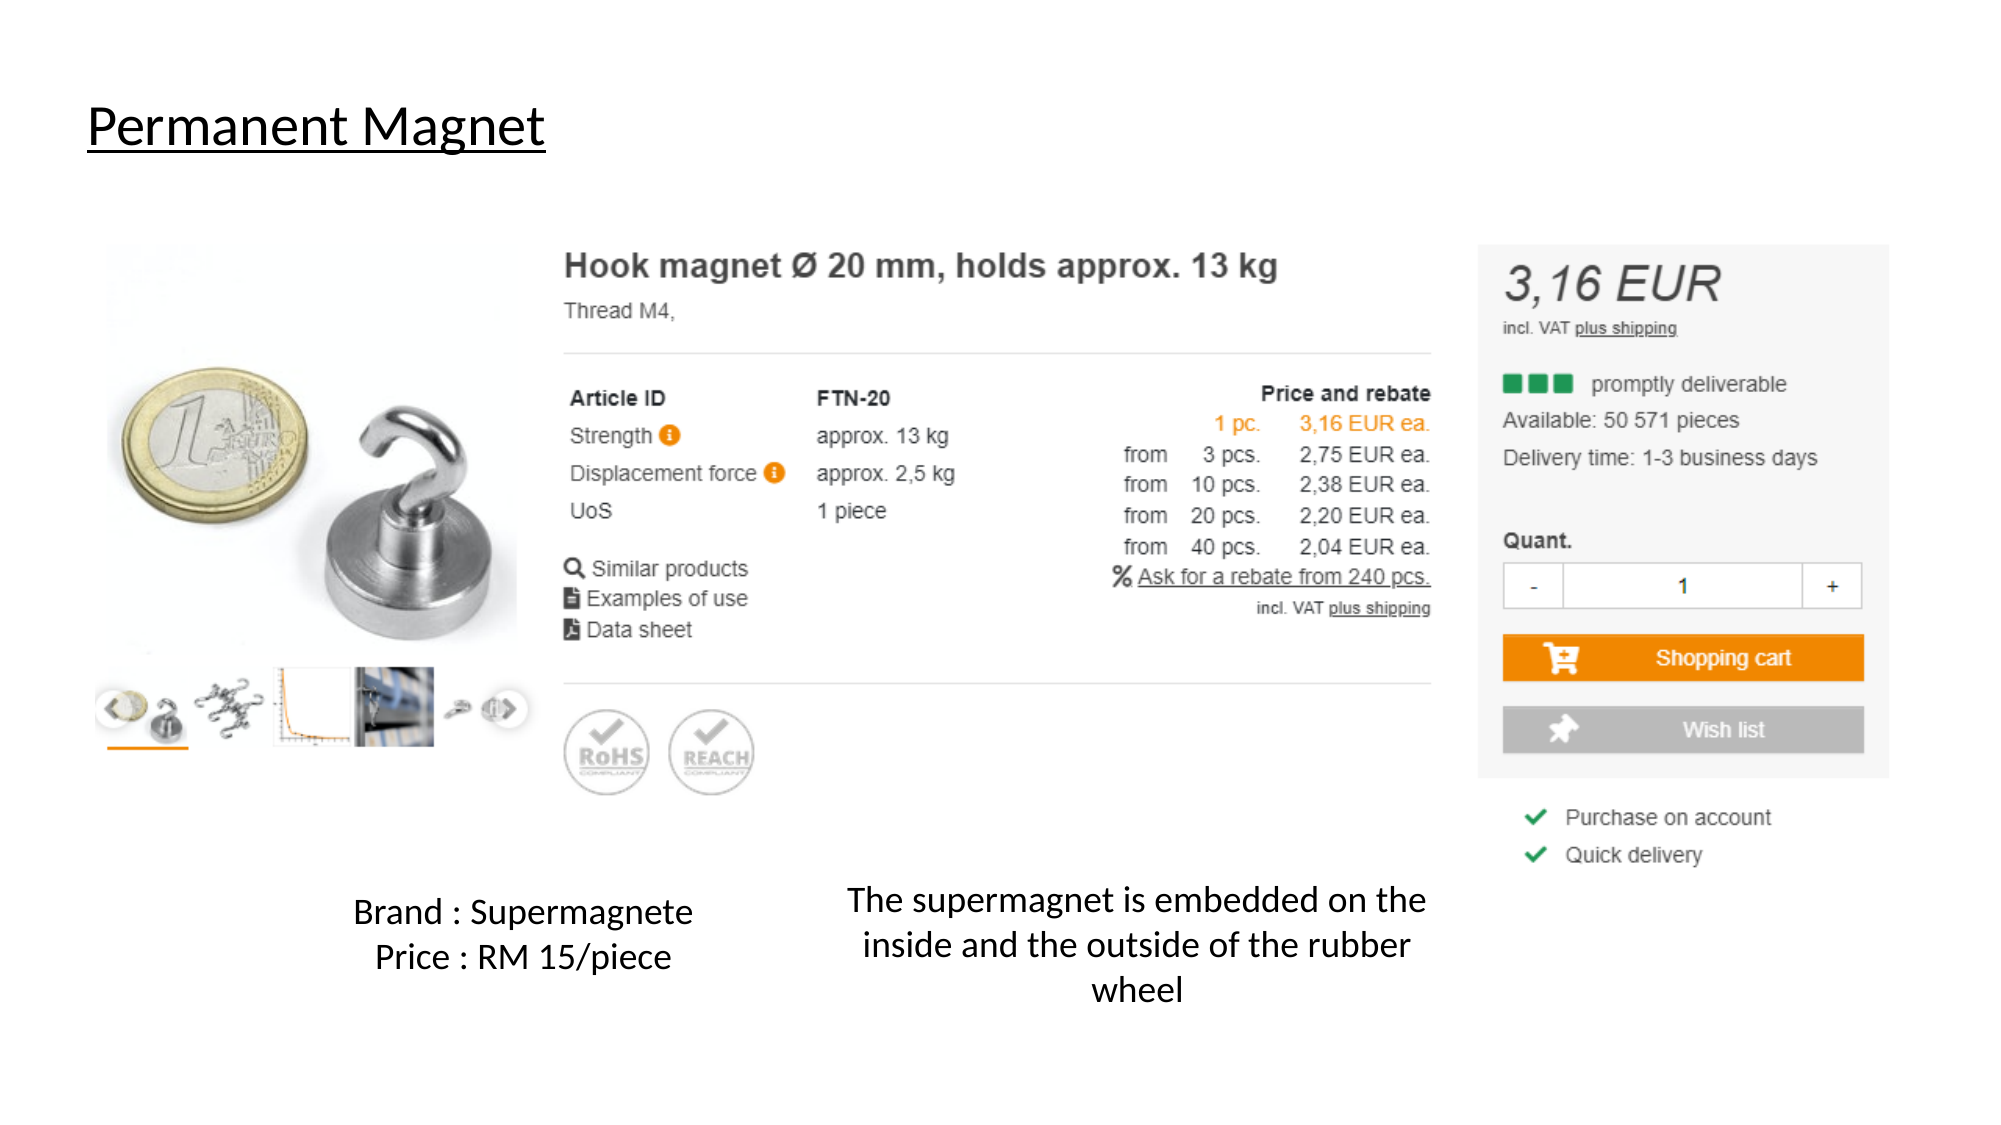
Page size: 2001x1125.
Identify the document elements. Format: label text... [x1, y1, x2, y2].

text_box Permanent Magnet [72, 80, 718, 165]
picture [95, 234, 1905, 891]
text_box The supermagnet is embedded on the inside and the outside of the rubber wheel [826, 891, 1449, 1018]
text_box Brand : Supermagnete Price : RM 15/piece [282, 891, 765, 985]
